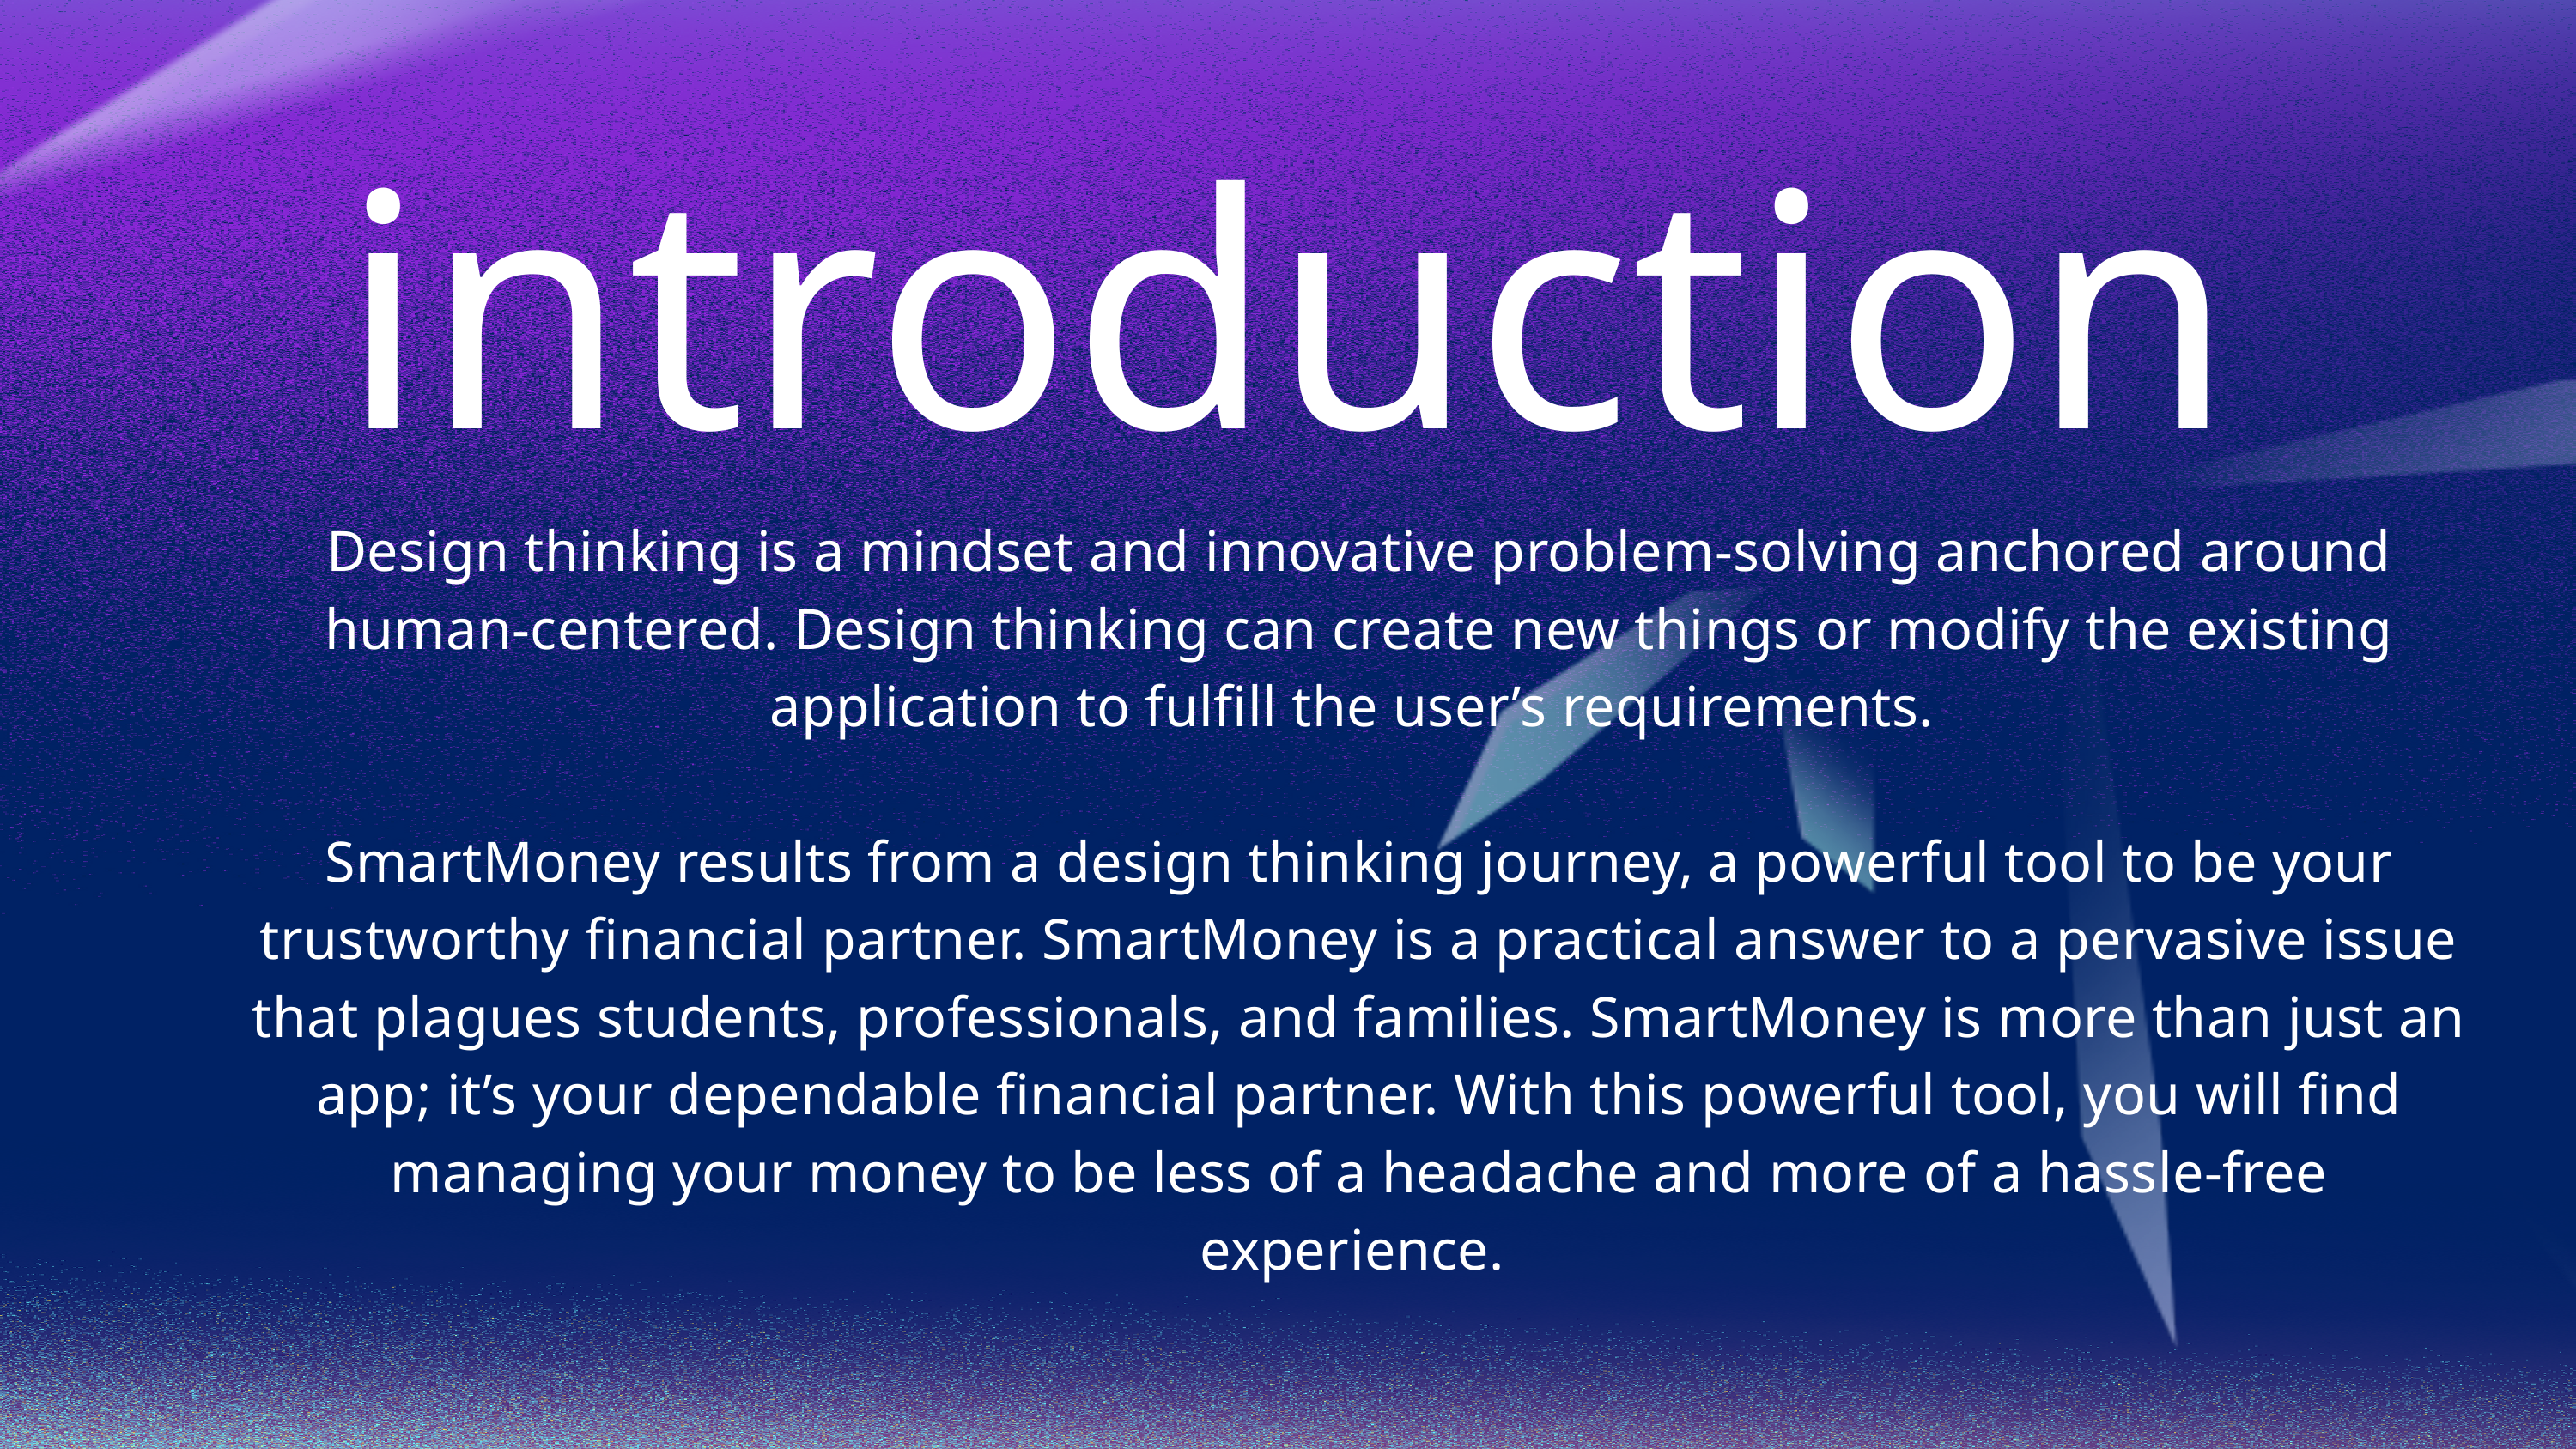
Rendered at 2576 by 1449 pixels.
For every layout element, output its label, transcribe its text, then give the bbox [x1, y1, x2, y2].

text_box Design thinking is a mindset and innovative problem-solving anchored around human-centered. Design thinking can create new things or modify the existing application to fulfill the user’s requirements. SmartMoney results from a design thinking journey, a powerful tool to be your trustworthy financial partner. SmartMoney is a practical answer to a pervasive issue that plagues students, professionals, and families. SmartMoney is more than just an app; it’s your dependable financial partner. With this powerful tool, you will find managing your money to be less of a headache and more of a hassle-free experience. [251, 505, 2470, 1364]
text_box [0, 0, 2576, 1449]
text_box introduction [279, 36, 2297, 494]
